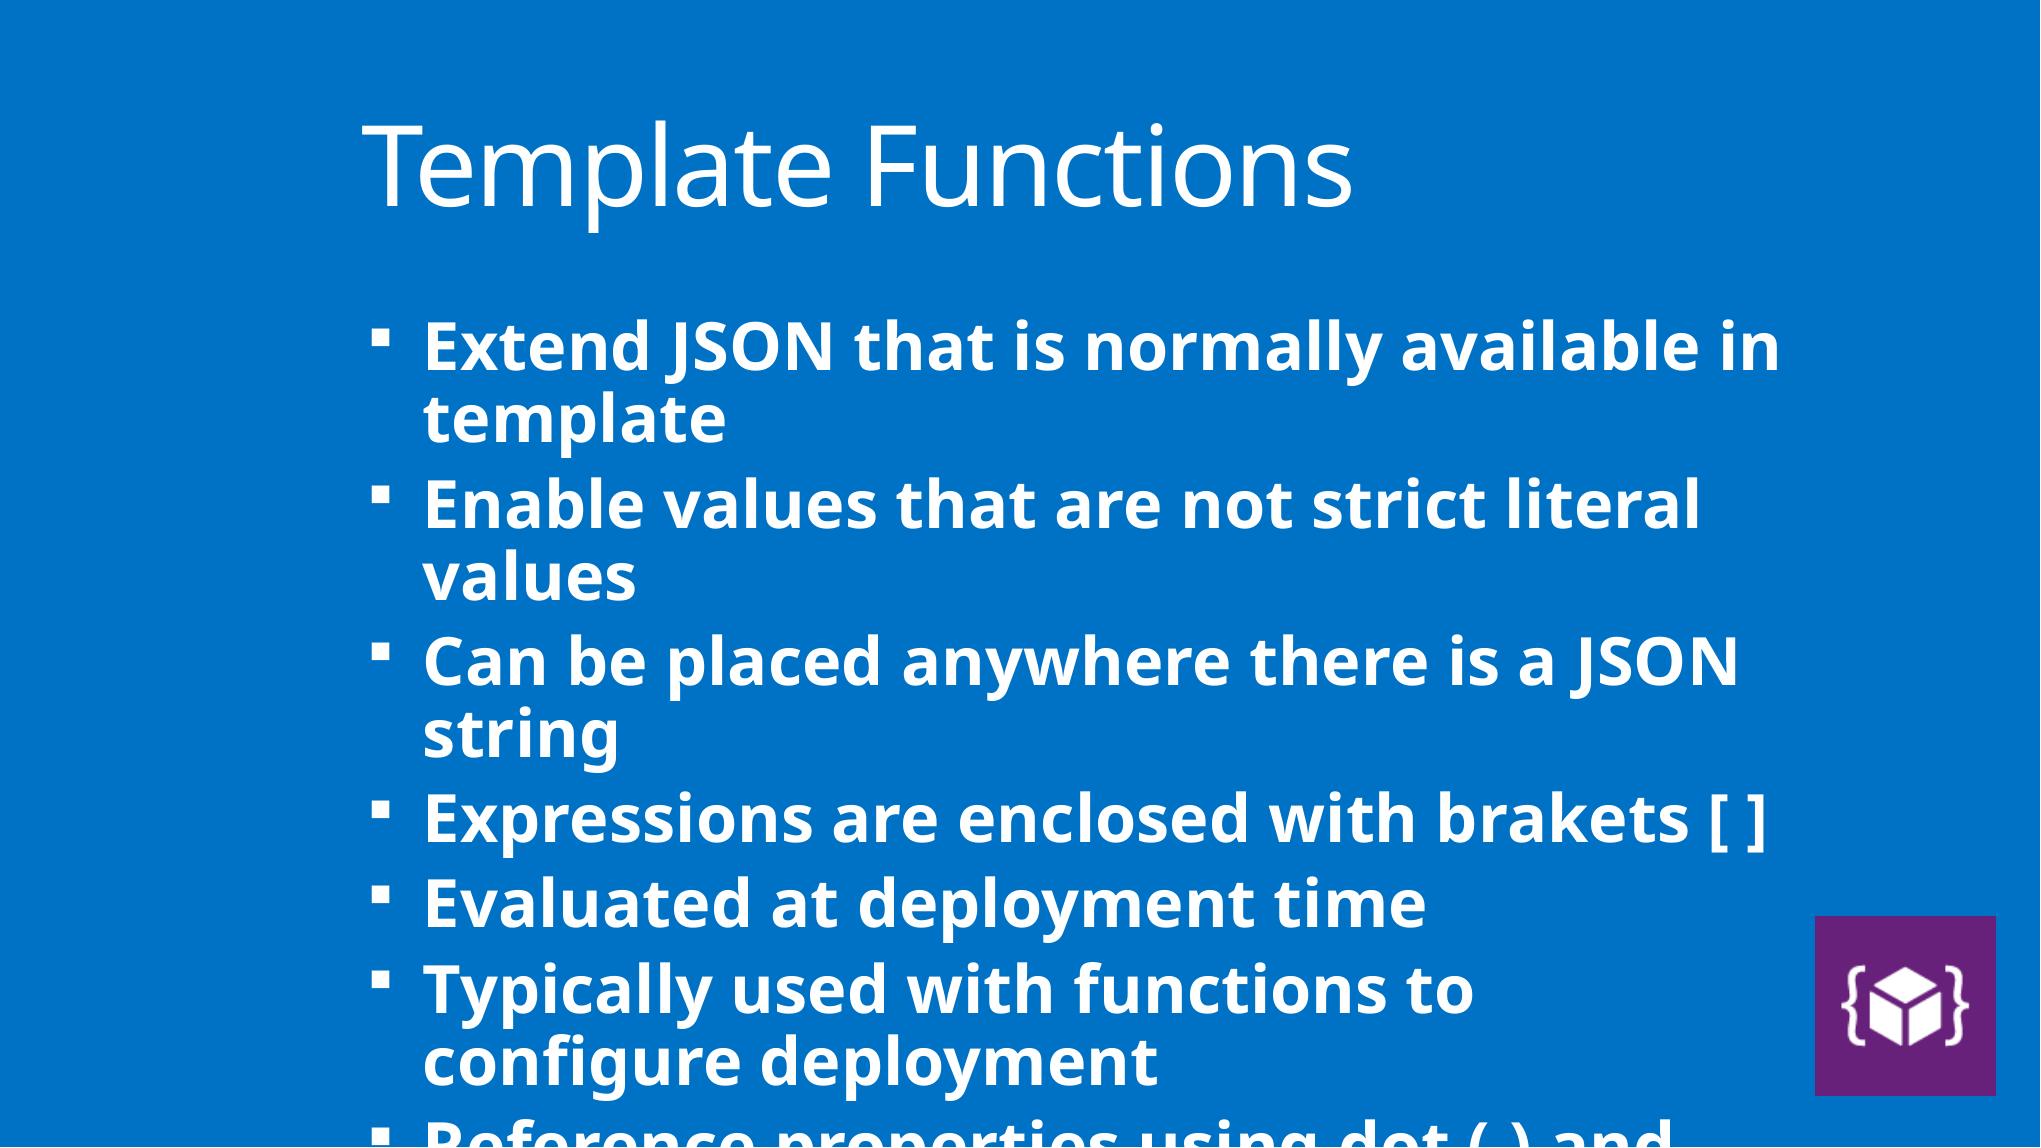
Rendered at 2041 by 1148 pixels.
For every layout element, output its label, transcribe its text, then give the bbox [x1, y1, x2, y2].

picture [1815, 915, 1996, 1097]
list Extend JSON that is normally available in template Enable values that are not strict literal values Can be placed anywhere there is a JSON string Expressions are enclosed with brakets [ ] Evaluated at deployment time Typically used with functions to configure deployment Reference properties using dot (.) and [index] operator [352, 305, 1816, 1033]
title Template Functions [347, 102, 1816, 256]
